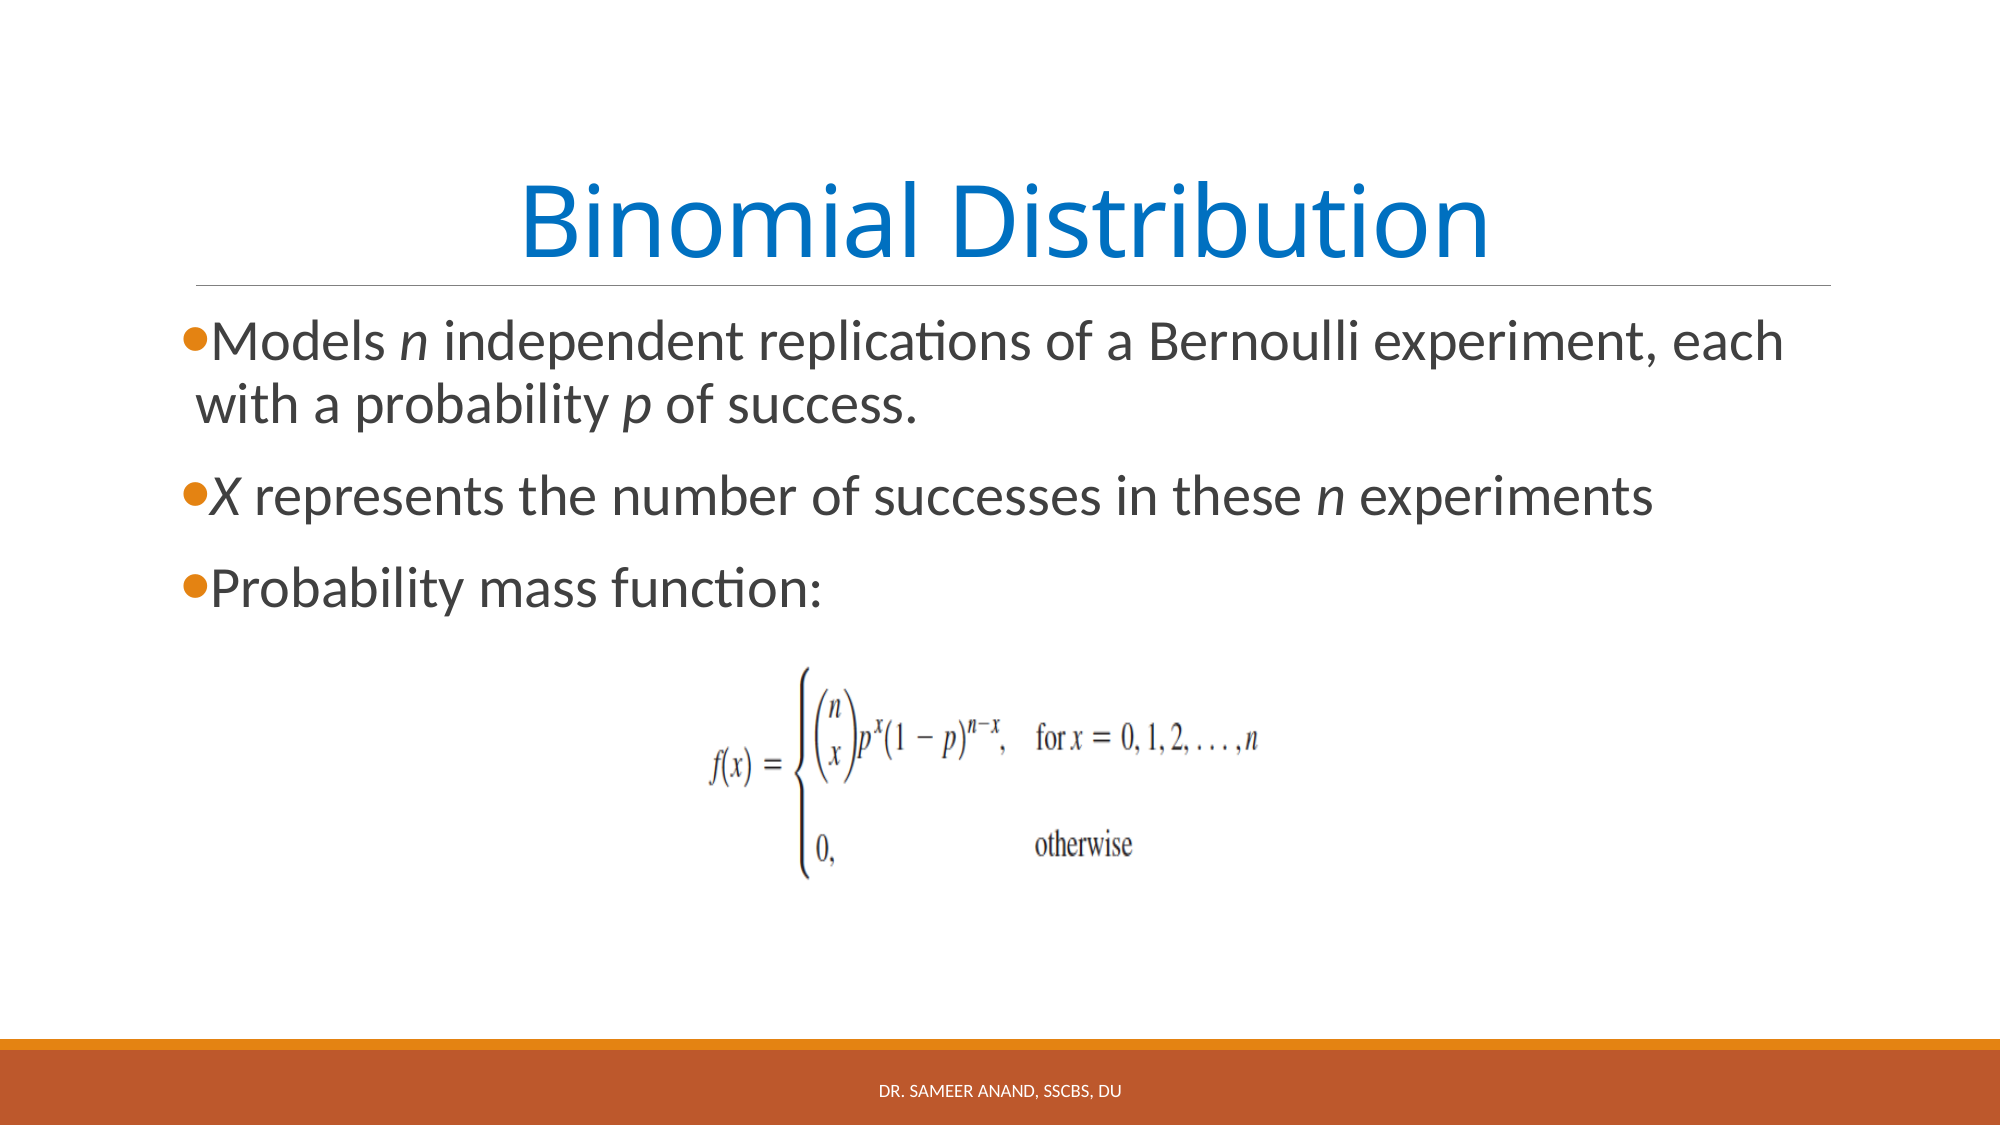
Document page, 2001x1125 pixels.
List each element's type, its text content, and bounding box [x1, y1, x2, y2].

picture [688, 641, 1450, 892]
footer Dr. Sameer Anand, SSCBS, DU [604, 1059, 1396, 1120]
list Models n independent replications of a Bernoulli experiment, each with a probability p of success. X represents the number of successes in these n experiments Probability mass function: [180, 302, 1830, 963]
title Binomial Distribution [180, 47, 1830, 285]
